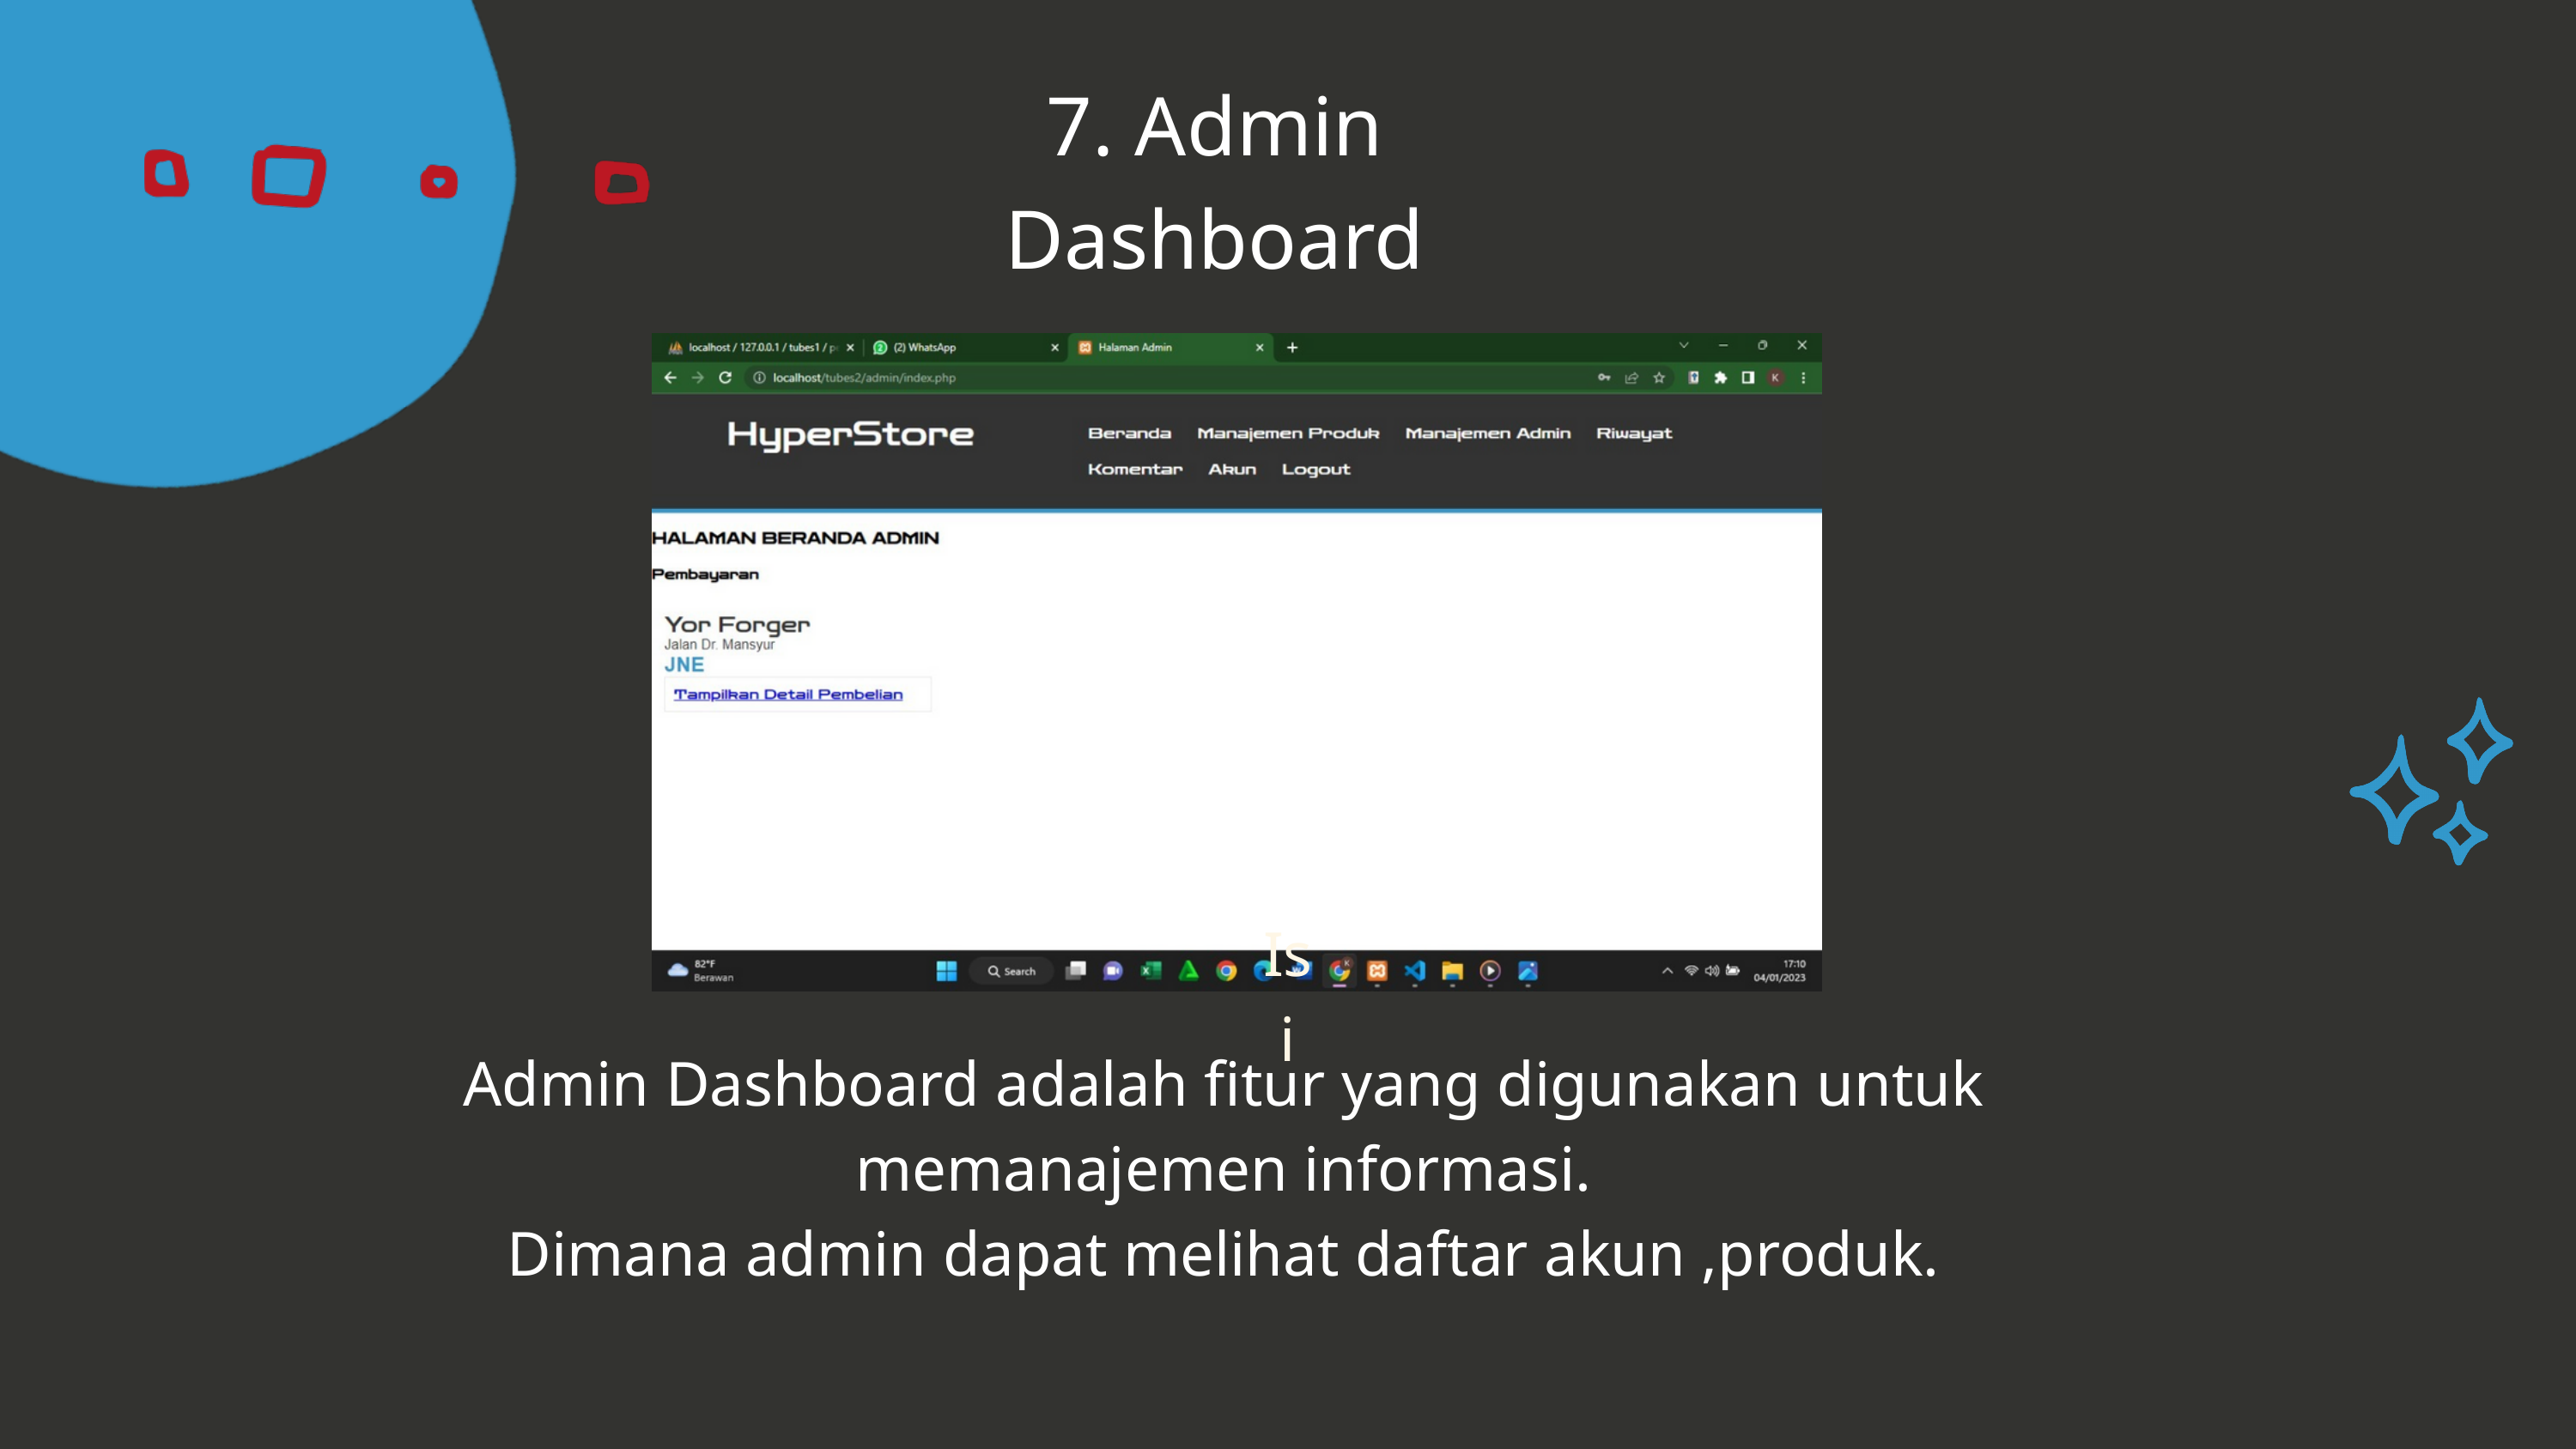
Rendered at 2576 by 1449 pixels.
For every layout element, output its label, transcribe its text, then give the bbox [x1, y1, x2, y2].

text_box 7. Admin Dashboard [964, 58, 1464, 286]
text_box Isi [1262, 998, 1314, 1033]
picture [0, 0, 744, 696]
text_box Admin Dashboard adalah fitur yang digunakan untuk memanajemen informasi. Dimana admin dapat melihat daftar akun ,produk. [311, 1033, 2137, 1288]
picture [651, 333, 1822, 991]
picture [2348, 696, 2513, 867]
